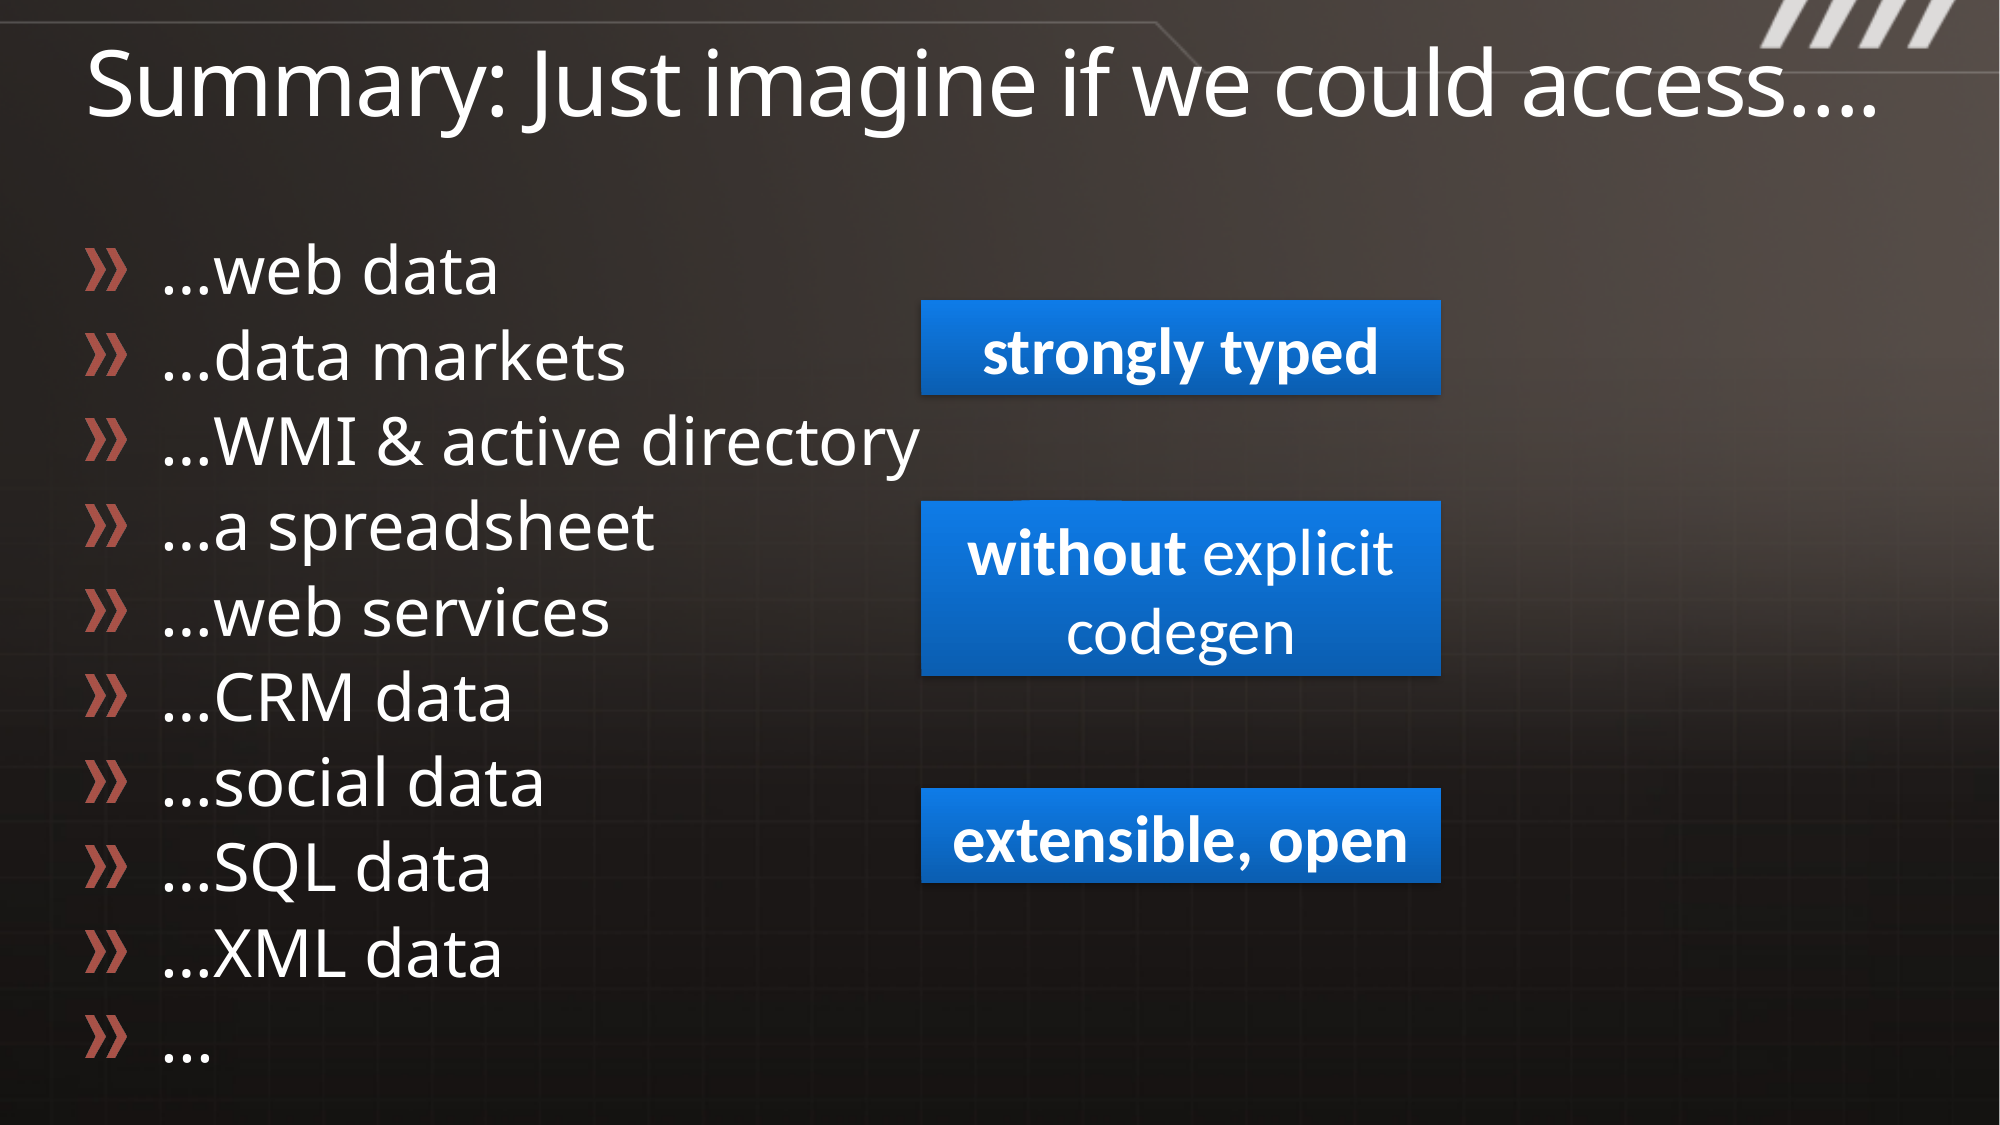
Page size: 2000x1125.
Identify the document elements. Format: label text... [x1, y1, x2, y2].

picture [0, 0, 2000, 1125]
text_box strongly typed [921, 299, 1442, 396]
title Summary: Just imagine if we could access…. [85, 37, 1914, 138]
list …web data …data markets …WMI & active directory …a spreadsheet …web services …CRM data …social data …SQL data …XML data ... [85, 237, 1914, 1125]
text_box without explicit codegen [921, 499, 1442, 676]
text_box extensible, open [921, 787, 1442, 884]
